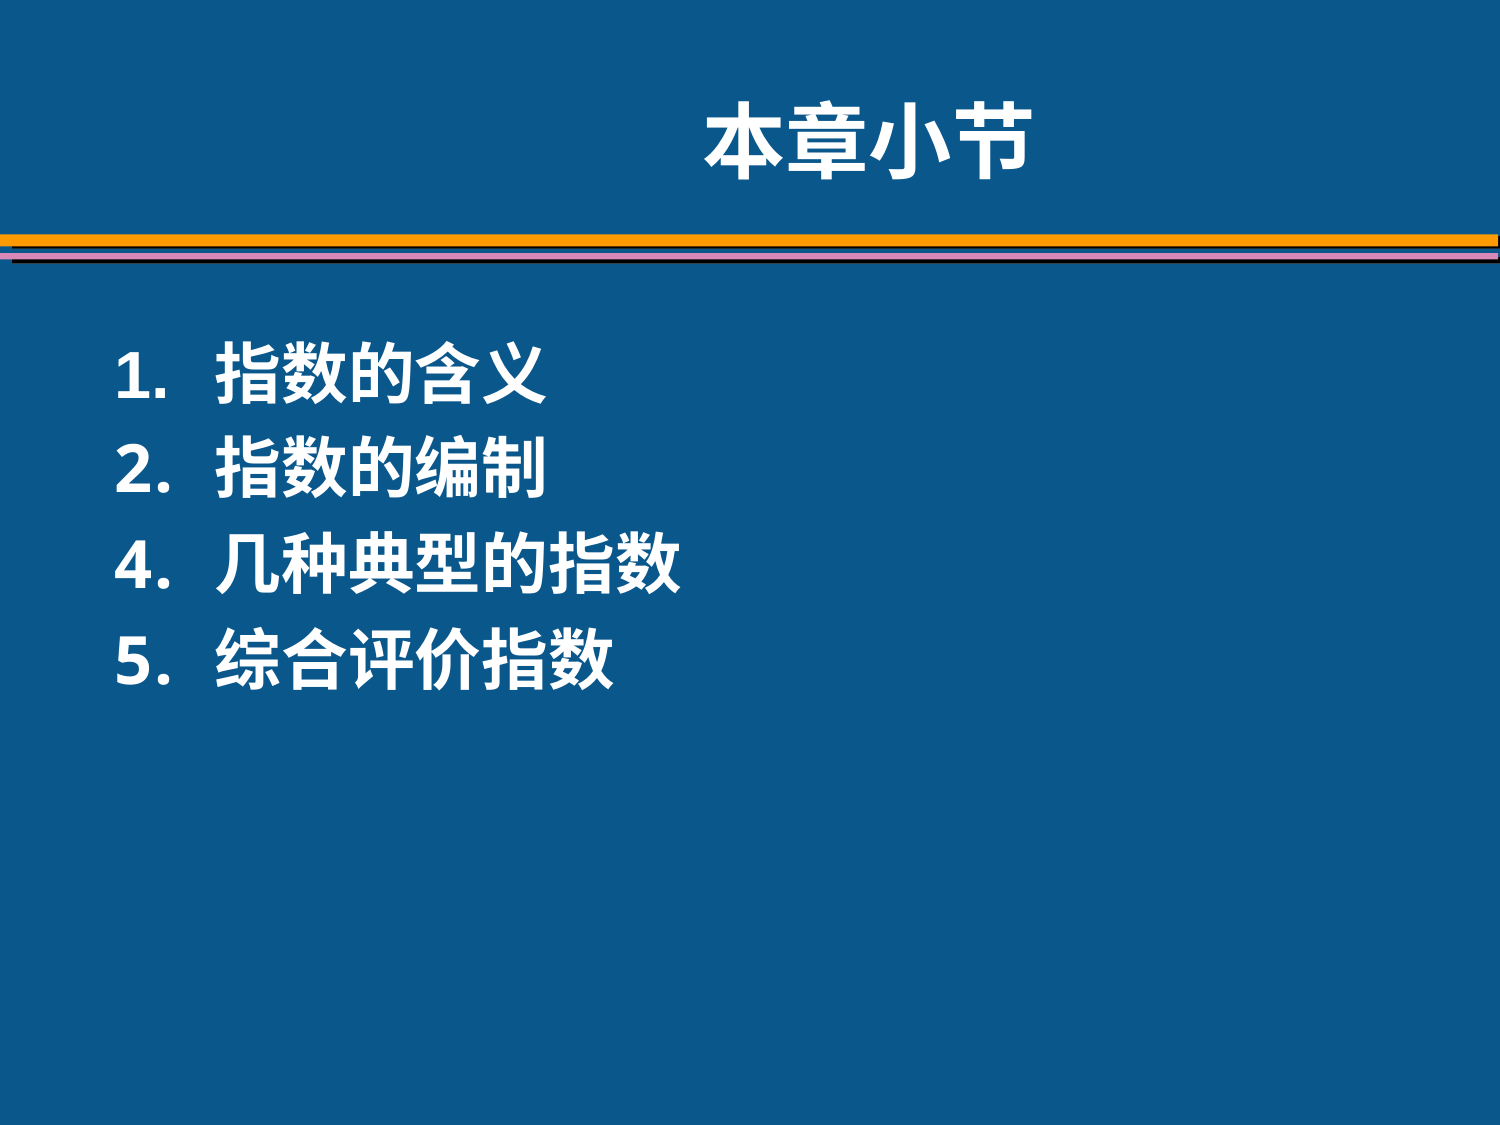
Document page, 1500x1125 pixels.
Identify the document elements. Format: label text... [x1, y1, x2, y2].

title 本章小节 [312, 50, 1425, 238]
list 1. 指数的含义 指数的编制 几种典型的指数 综合评价指数 [99, 324, 1425, 1000]
